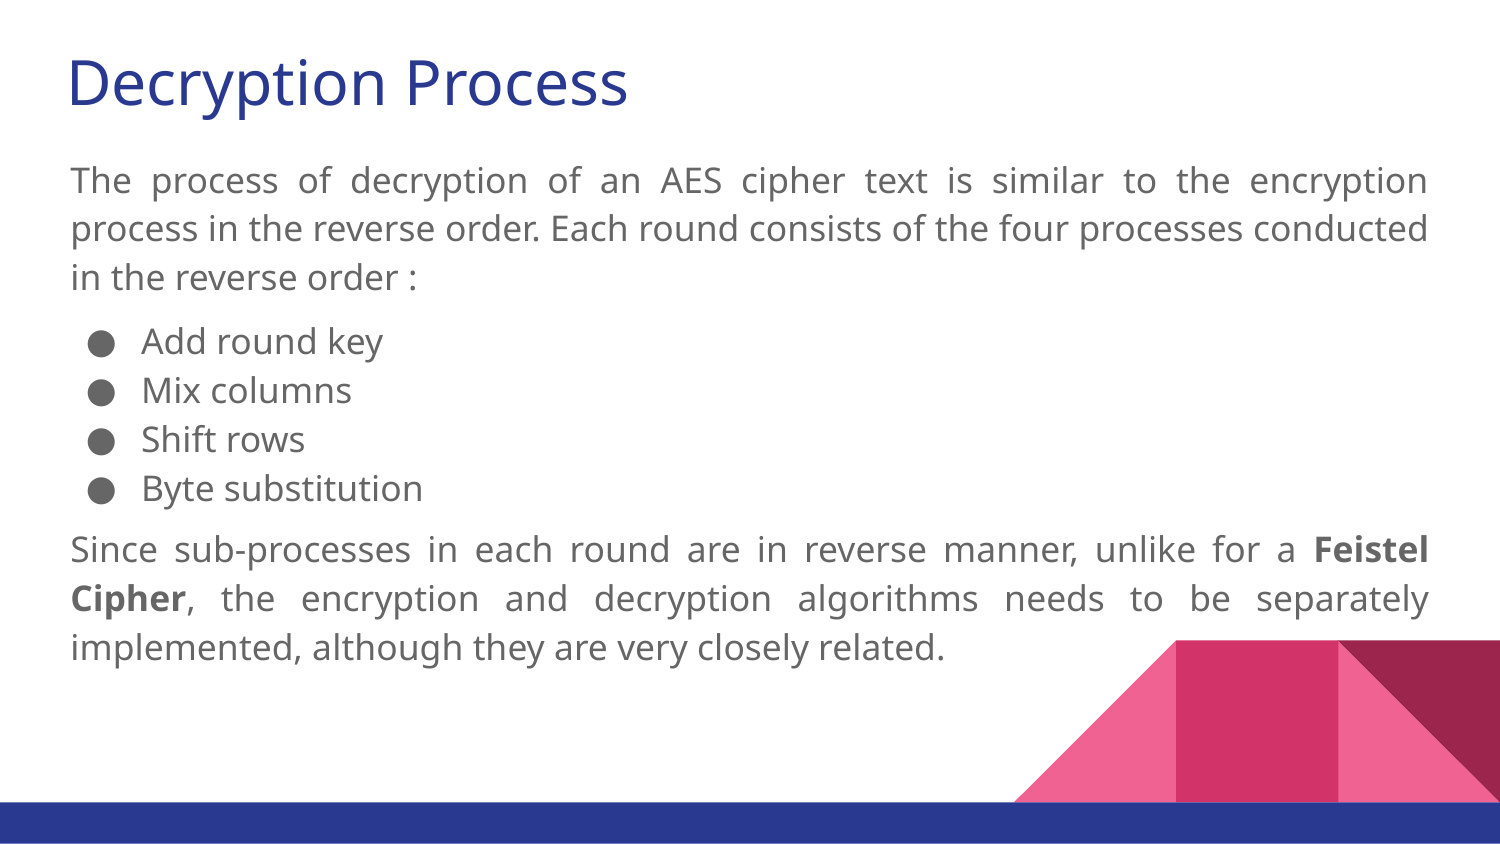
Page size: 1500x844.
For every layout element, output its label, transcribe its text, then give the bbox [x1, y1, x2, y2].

list The process of decryption of an AES cipher text is similar to the encryption process in the reverse order. Each round consists of the four processes conducted in the reverse order : Add round key Mix columns Shift rows Byte substitution Since sub-processes in each round are in reverse manner, unlike for a Feistel Cipher, the encryption and decryption algorithms needs to be separately implemented, although they are very closely related. [51, 136, 1449, 750]
title Decryption Process [51, 28, 1449, 128]
